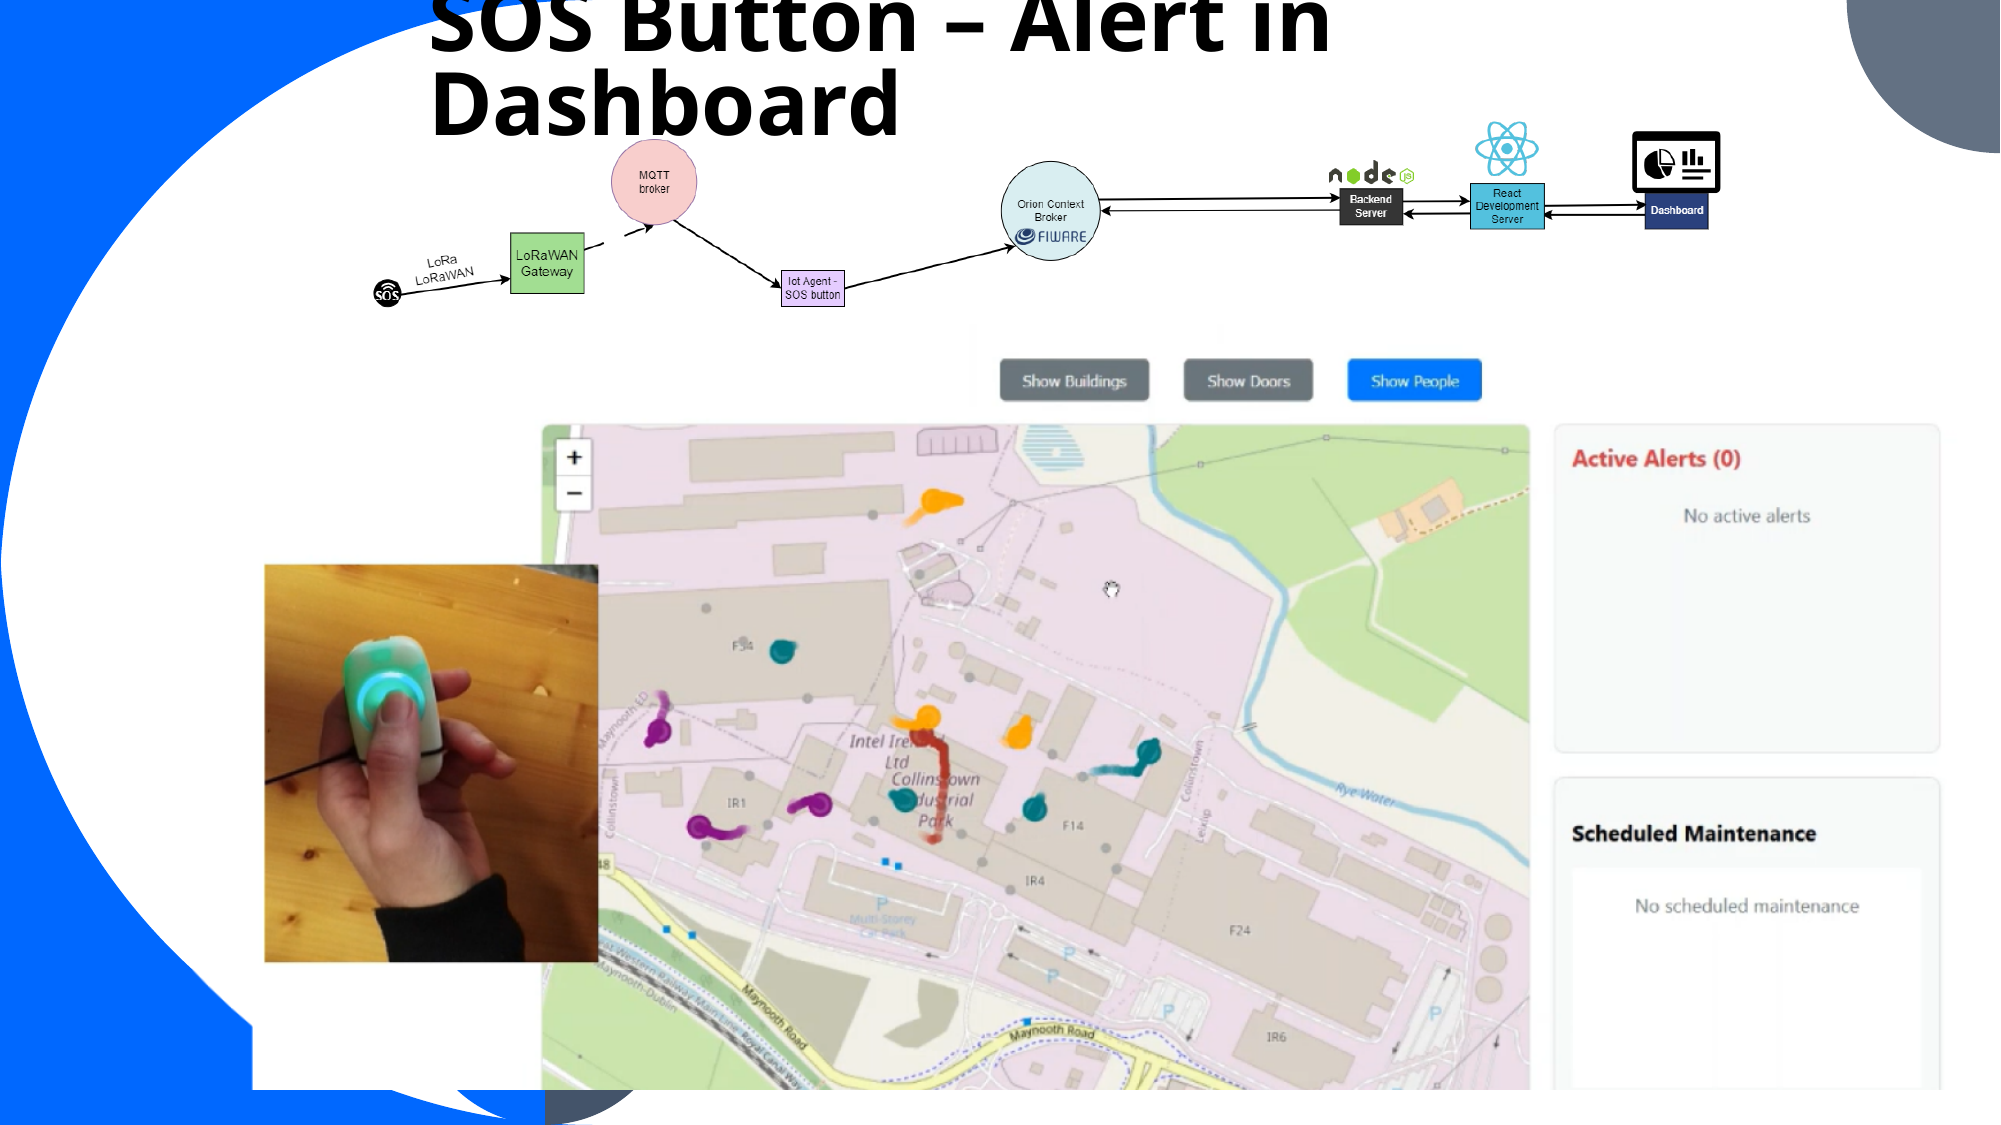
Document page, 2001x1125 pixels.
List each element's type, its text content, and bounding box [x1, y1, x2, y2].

picture [192, 324, 1970, 1090]
picture [373, 114, 1721, 308]
title SOS Button – Alert in Dashboard [413, 0, 1761, 138]
